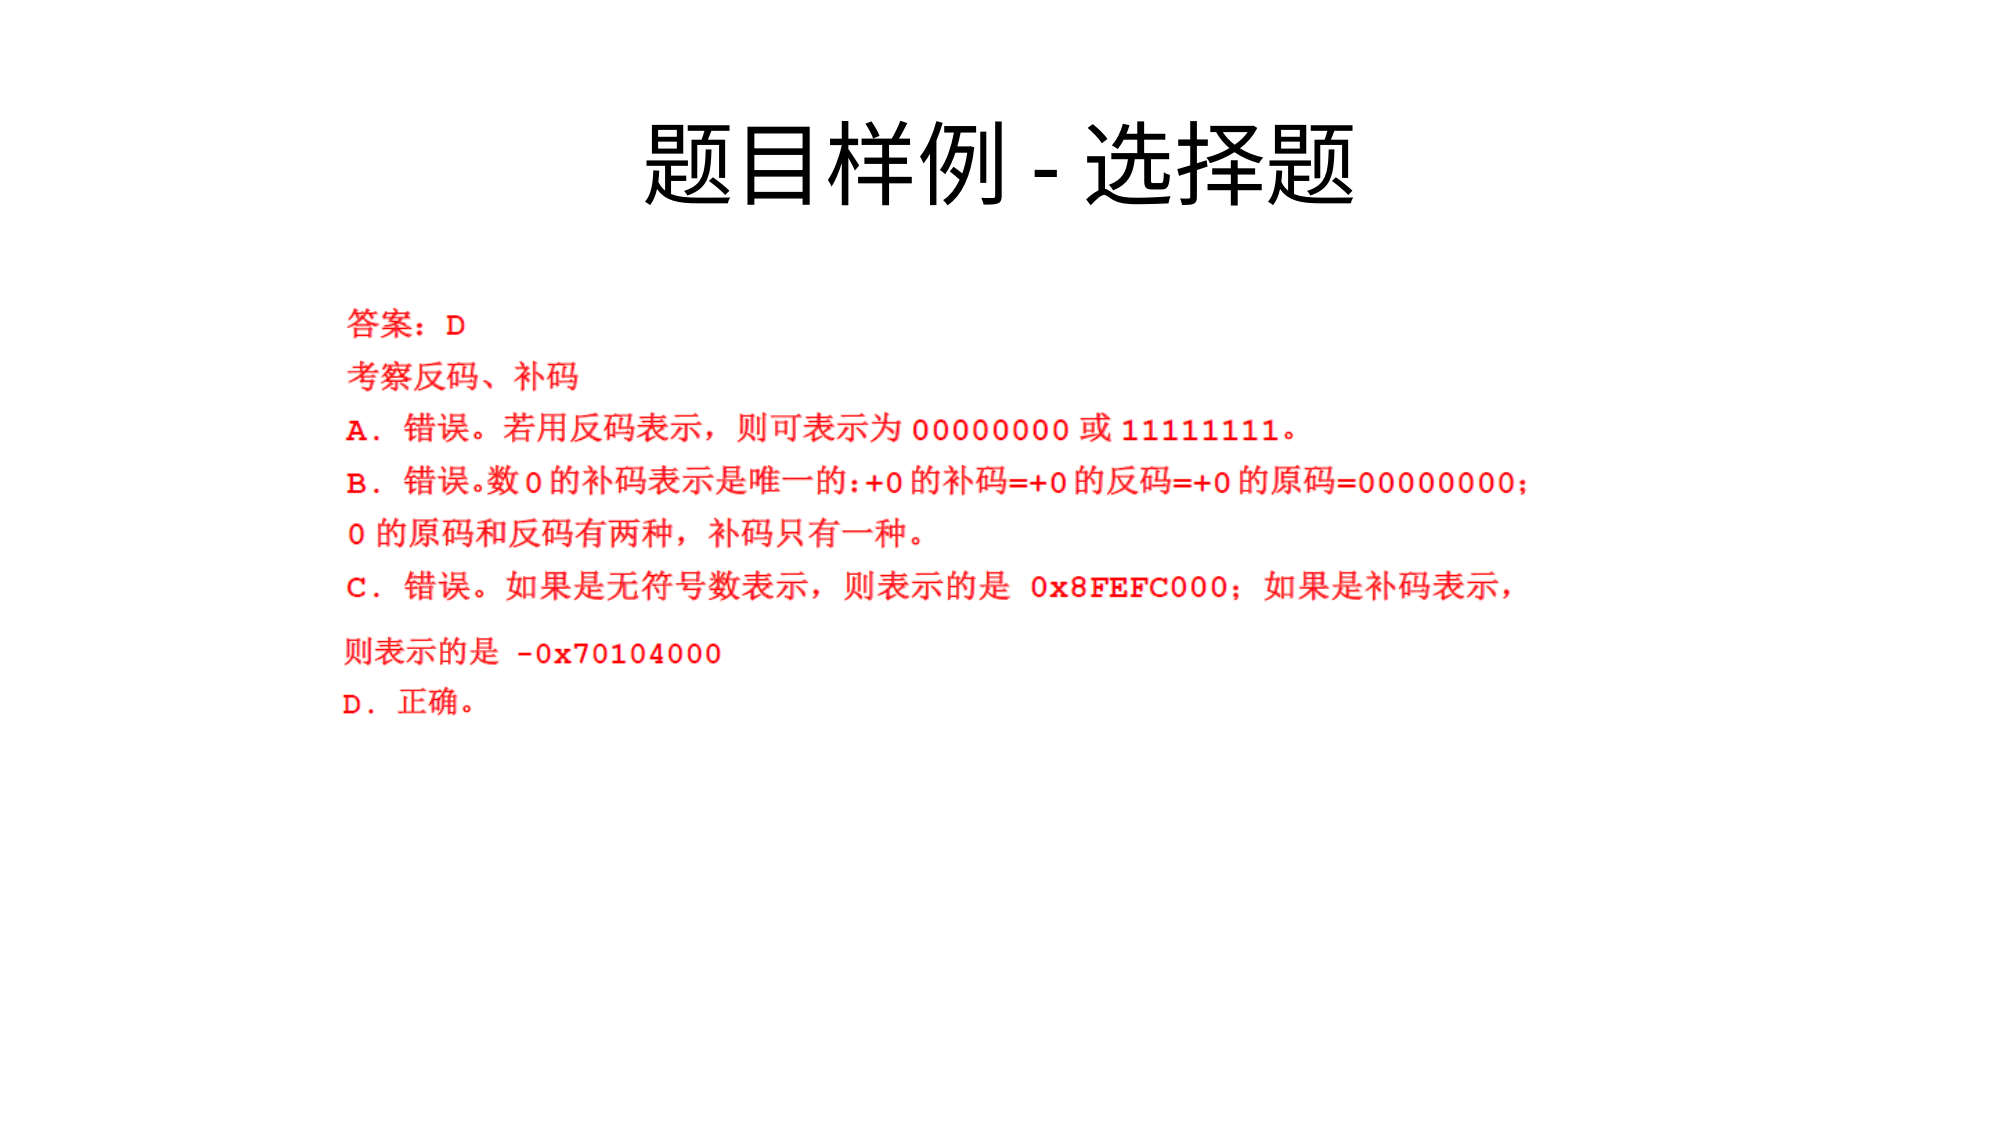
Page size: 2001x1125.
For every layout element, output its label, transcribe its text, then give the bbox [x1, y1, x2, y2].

picture [327, 624, 1038, 724]
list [327, 303, 1557, 625]
title 题目样例-选择题 [137, 59, 1863, 278]
